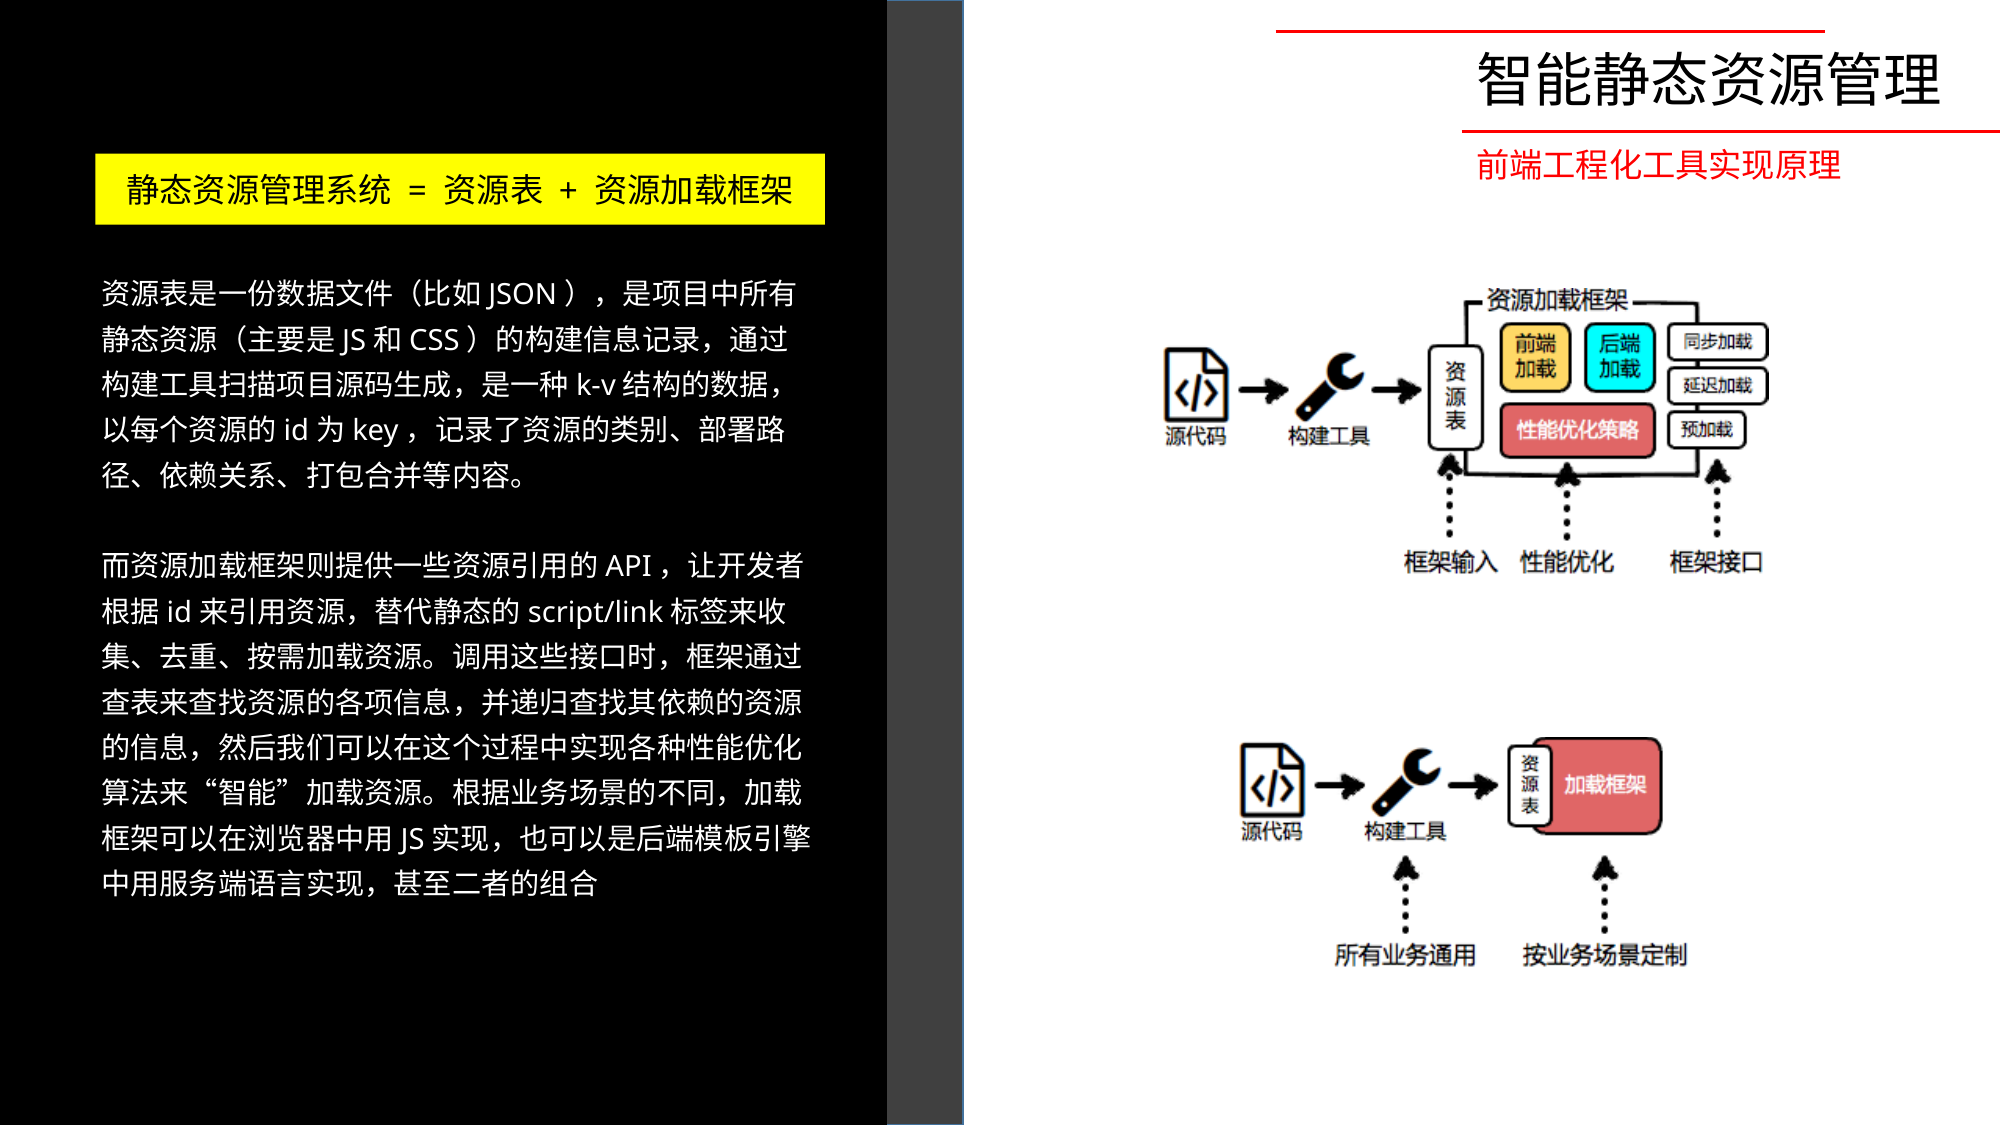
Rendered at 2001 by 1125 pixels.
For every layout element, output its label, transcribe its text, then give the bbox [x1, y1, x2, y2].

picture [1235, 737, 1688, 974]
text_box 智能静态资源管理 [1461, 43, 2000, 115]
picture [1159, 288, 1769, 580]
text_box 静态资源管理系统 = 资源表 + 资源加载框架 [94, 153, 826, 226]
text_box 资源表是一份数据文件（比如JSON），是项目中所有静态资源（主要是JS和CSS）的构建信息记录，通过构建工具扫描项目源码生成，是一种k-v结构的数据，以每个资源的id为key，记录了资源的类别、部署路径、依赖关系、打包合并等内容。 而资源加载框架则提供一些资源引用的API，让开发者根据id来引用资源，替代静态的script/link标签来收集、去重、按需加载资源。调用这些接口时，框架通过查表来查找资源的各项信息，并递归查找其依赖的资源的信息，然后我们可以在这个过程中实现各种性能优化算法来“智能”加载资源。根据业务场景的不同，加载框架可以在浏览器中用JS实现，也可以是后端模板引擎中用服务端语言实现，甚至二者的组合 [89, 259, 825, 907]
text_box 前端工程化工具实现原理 [1461, 141, 1947, 190]
text_box [0, 0, 887, 1125]
text_box [887, 0, 964, 1125]
